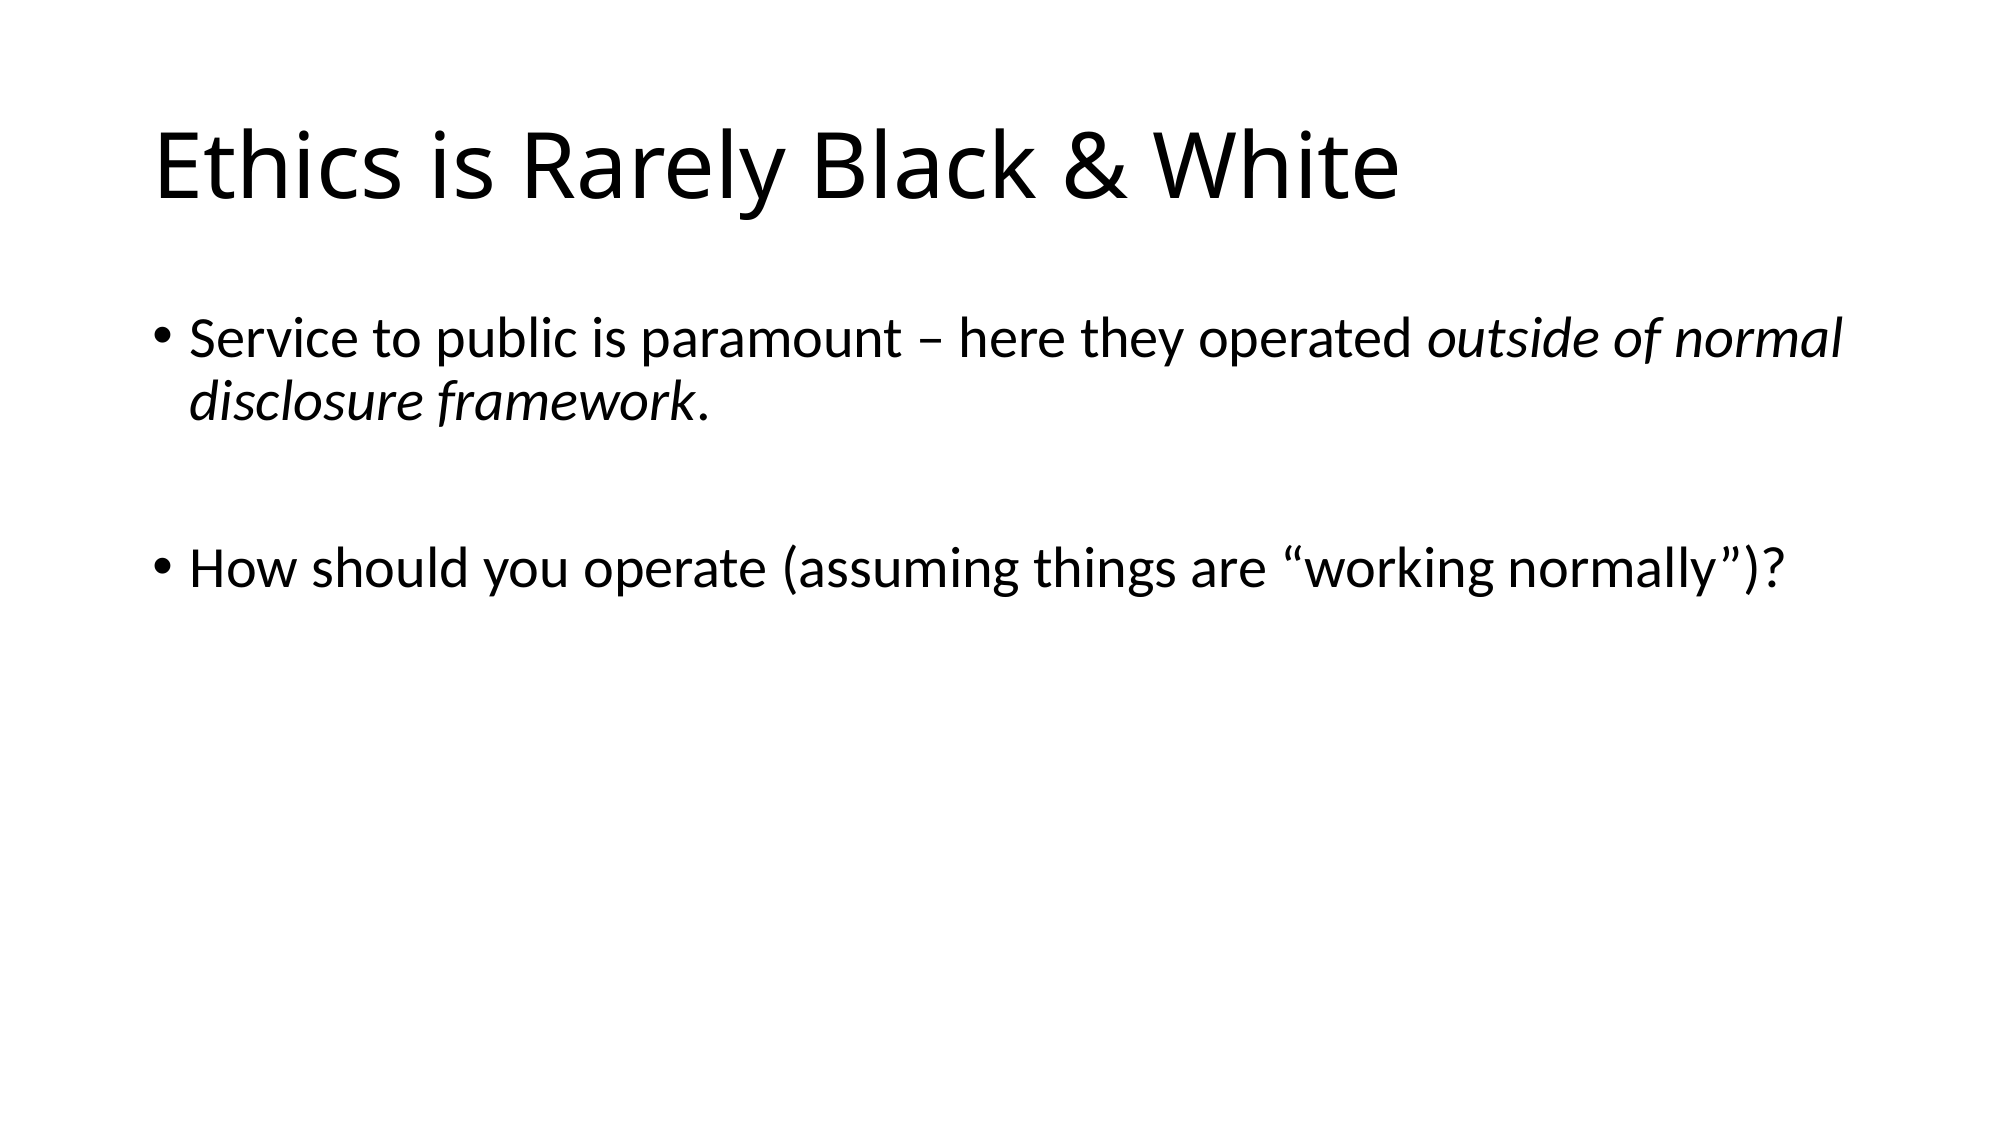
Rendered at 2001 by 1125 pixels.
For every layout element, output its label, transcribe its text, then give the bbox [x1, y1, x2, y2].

title Ethics is Rarely Black & White [137, 59, 1863, 278]
list Service to public is paramount – here they operated outside of normal disclosure framework. How should you operate (assuming things are “working normally”)? [137, 299, 1863, 1014]
